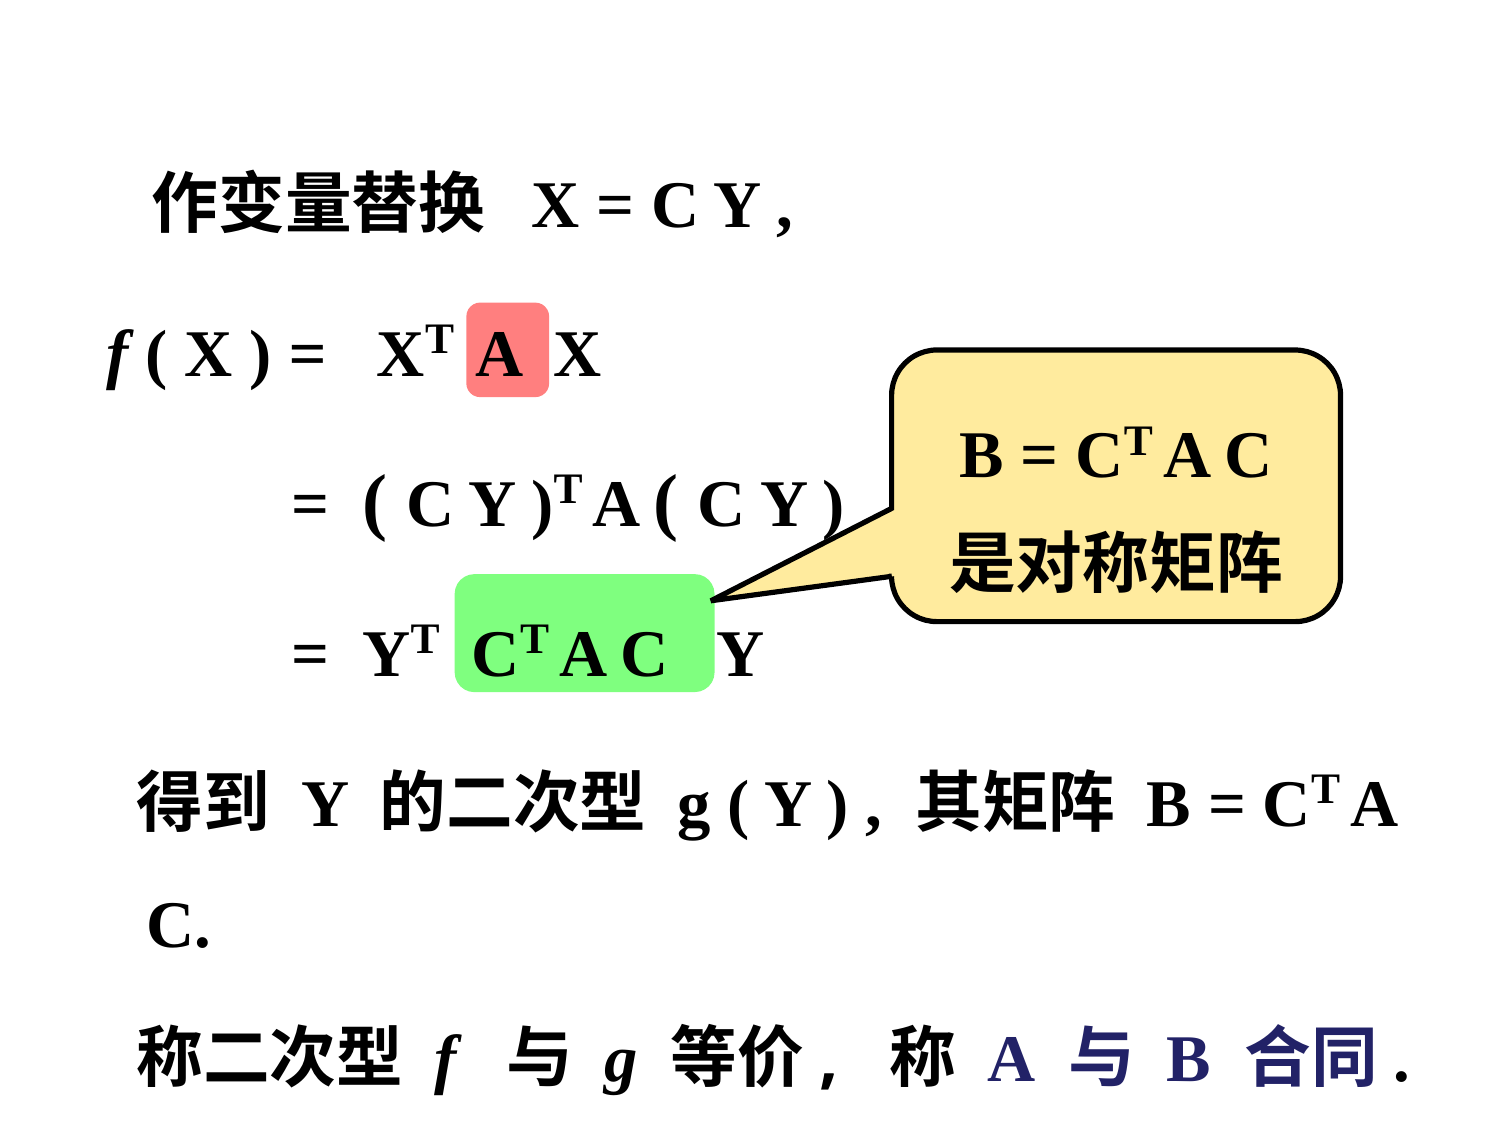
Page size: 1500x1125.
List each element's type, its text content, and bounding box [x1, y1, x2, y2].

text_box 作变量替换 X = C Y , f ( X ) = XT A X = ( C Y )T A ( C Y ) = YT CT A C Y 得到 Y 的二次型 g ( Y ) , 其矩阵 B = CT A C. 称二次型 f 与 g 等价, 称 A 与 B 合同. [74, 113, 1425, 1024]
